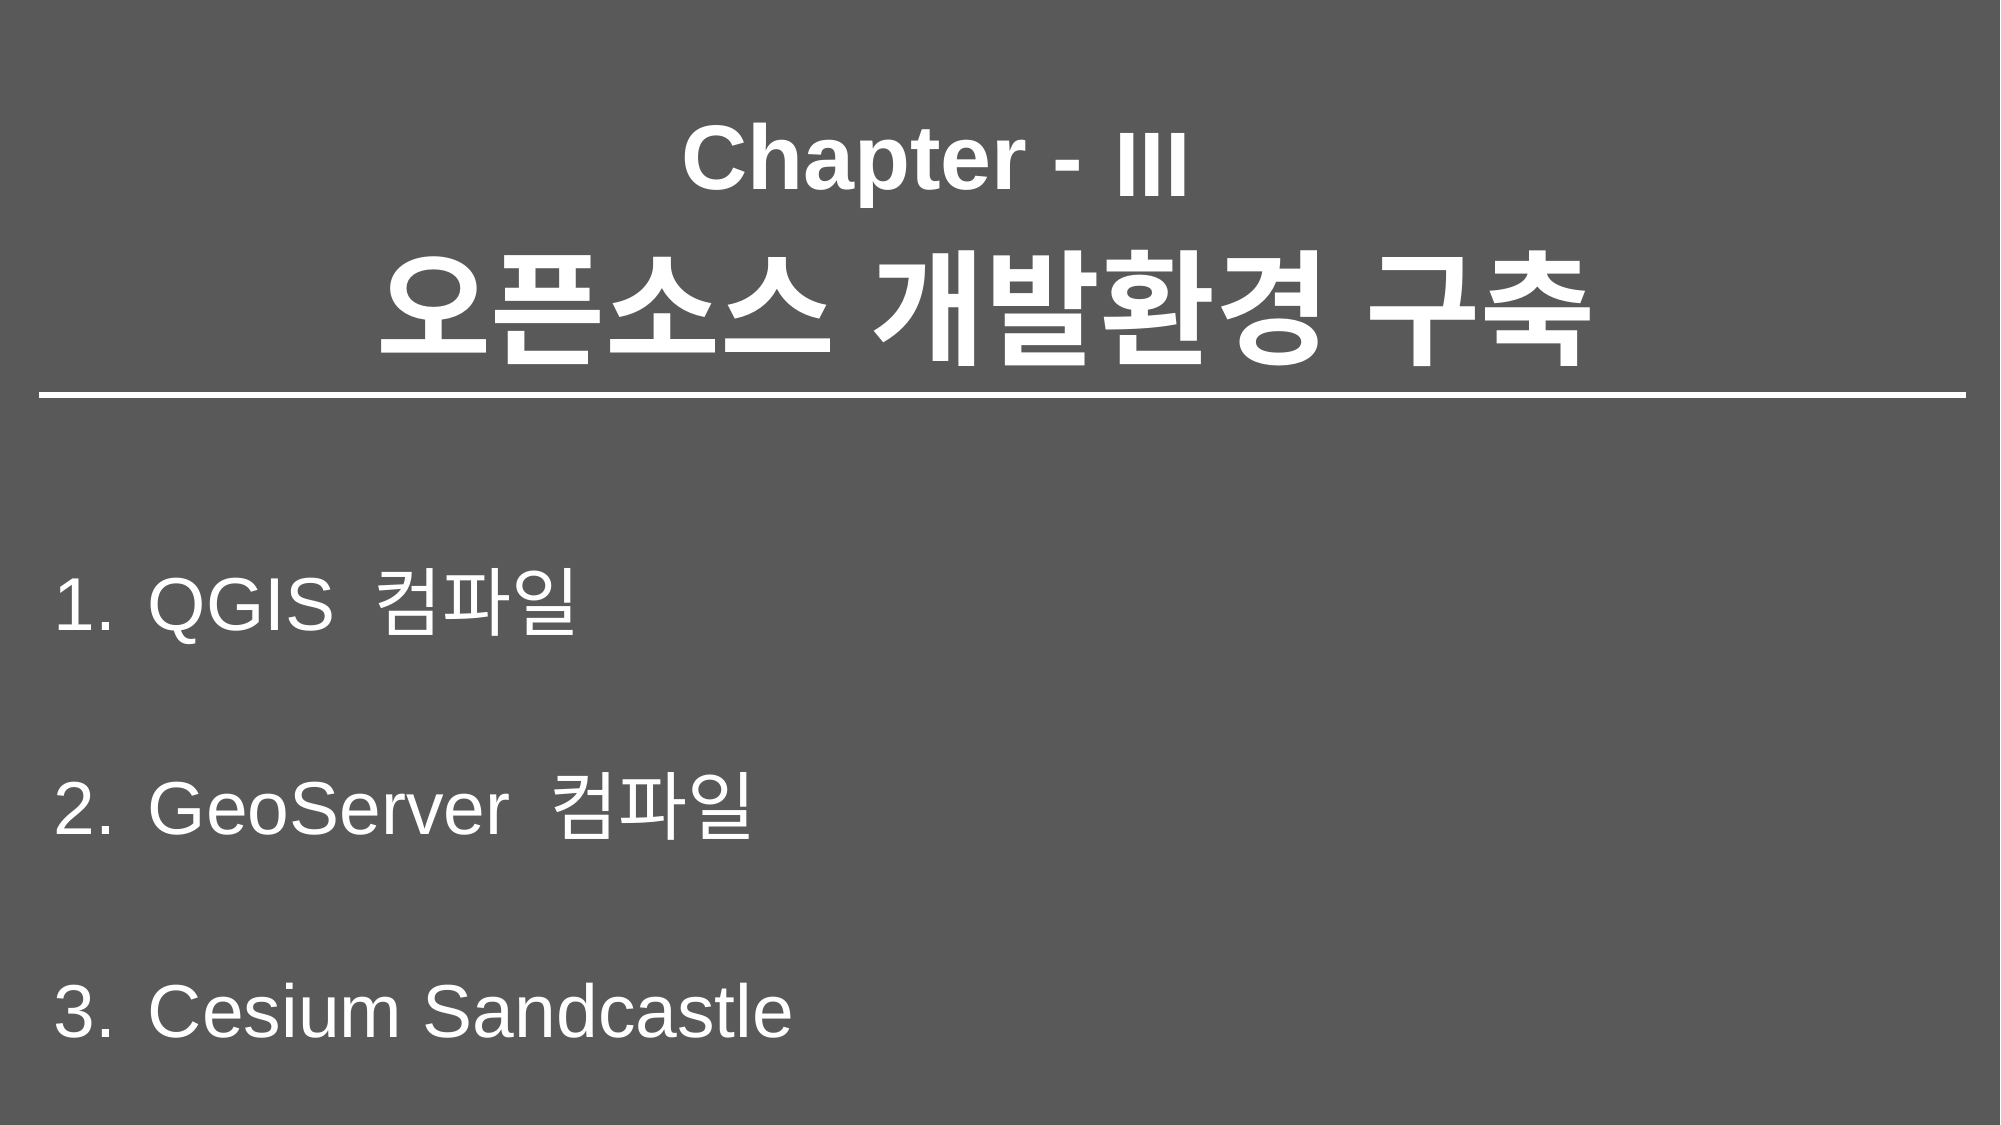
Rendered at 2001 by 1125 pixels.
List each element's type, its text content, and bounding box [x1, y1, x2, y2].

list QGIS 컴파일 GeoServer 컴파일 Cesium Sandcastle [39, 447, 1966, 1087]
list III [1099, 109, 1291, 182]
title 오픈소스 개발환경 구축 [39, 234, 1933, 396]
